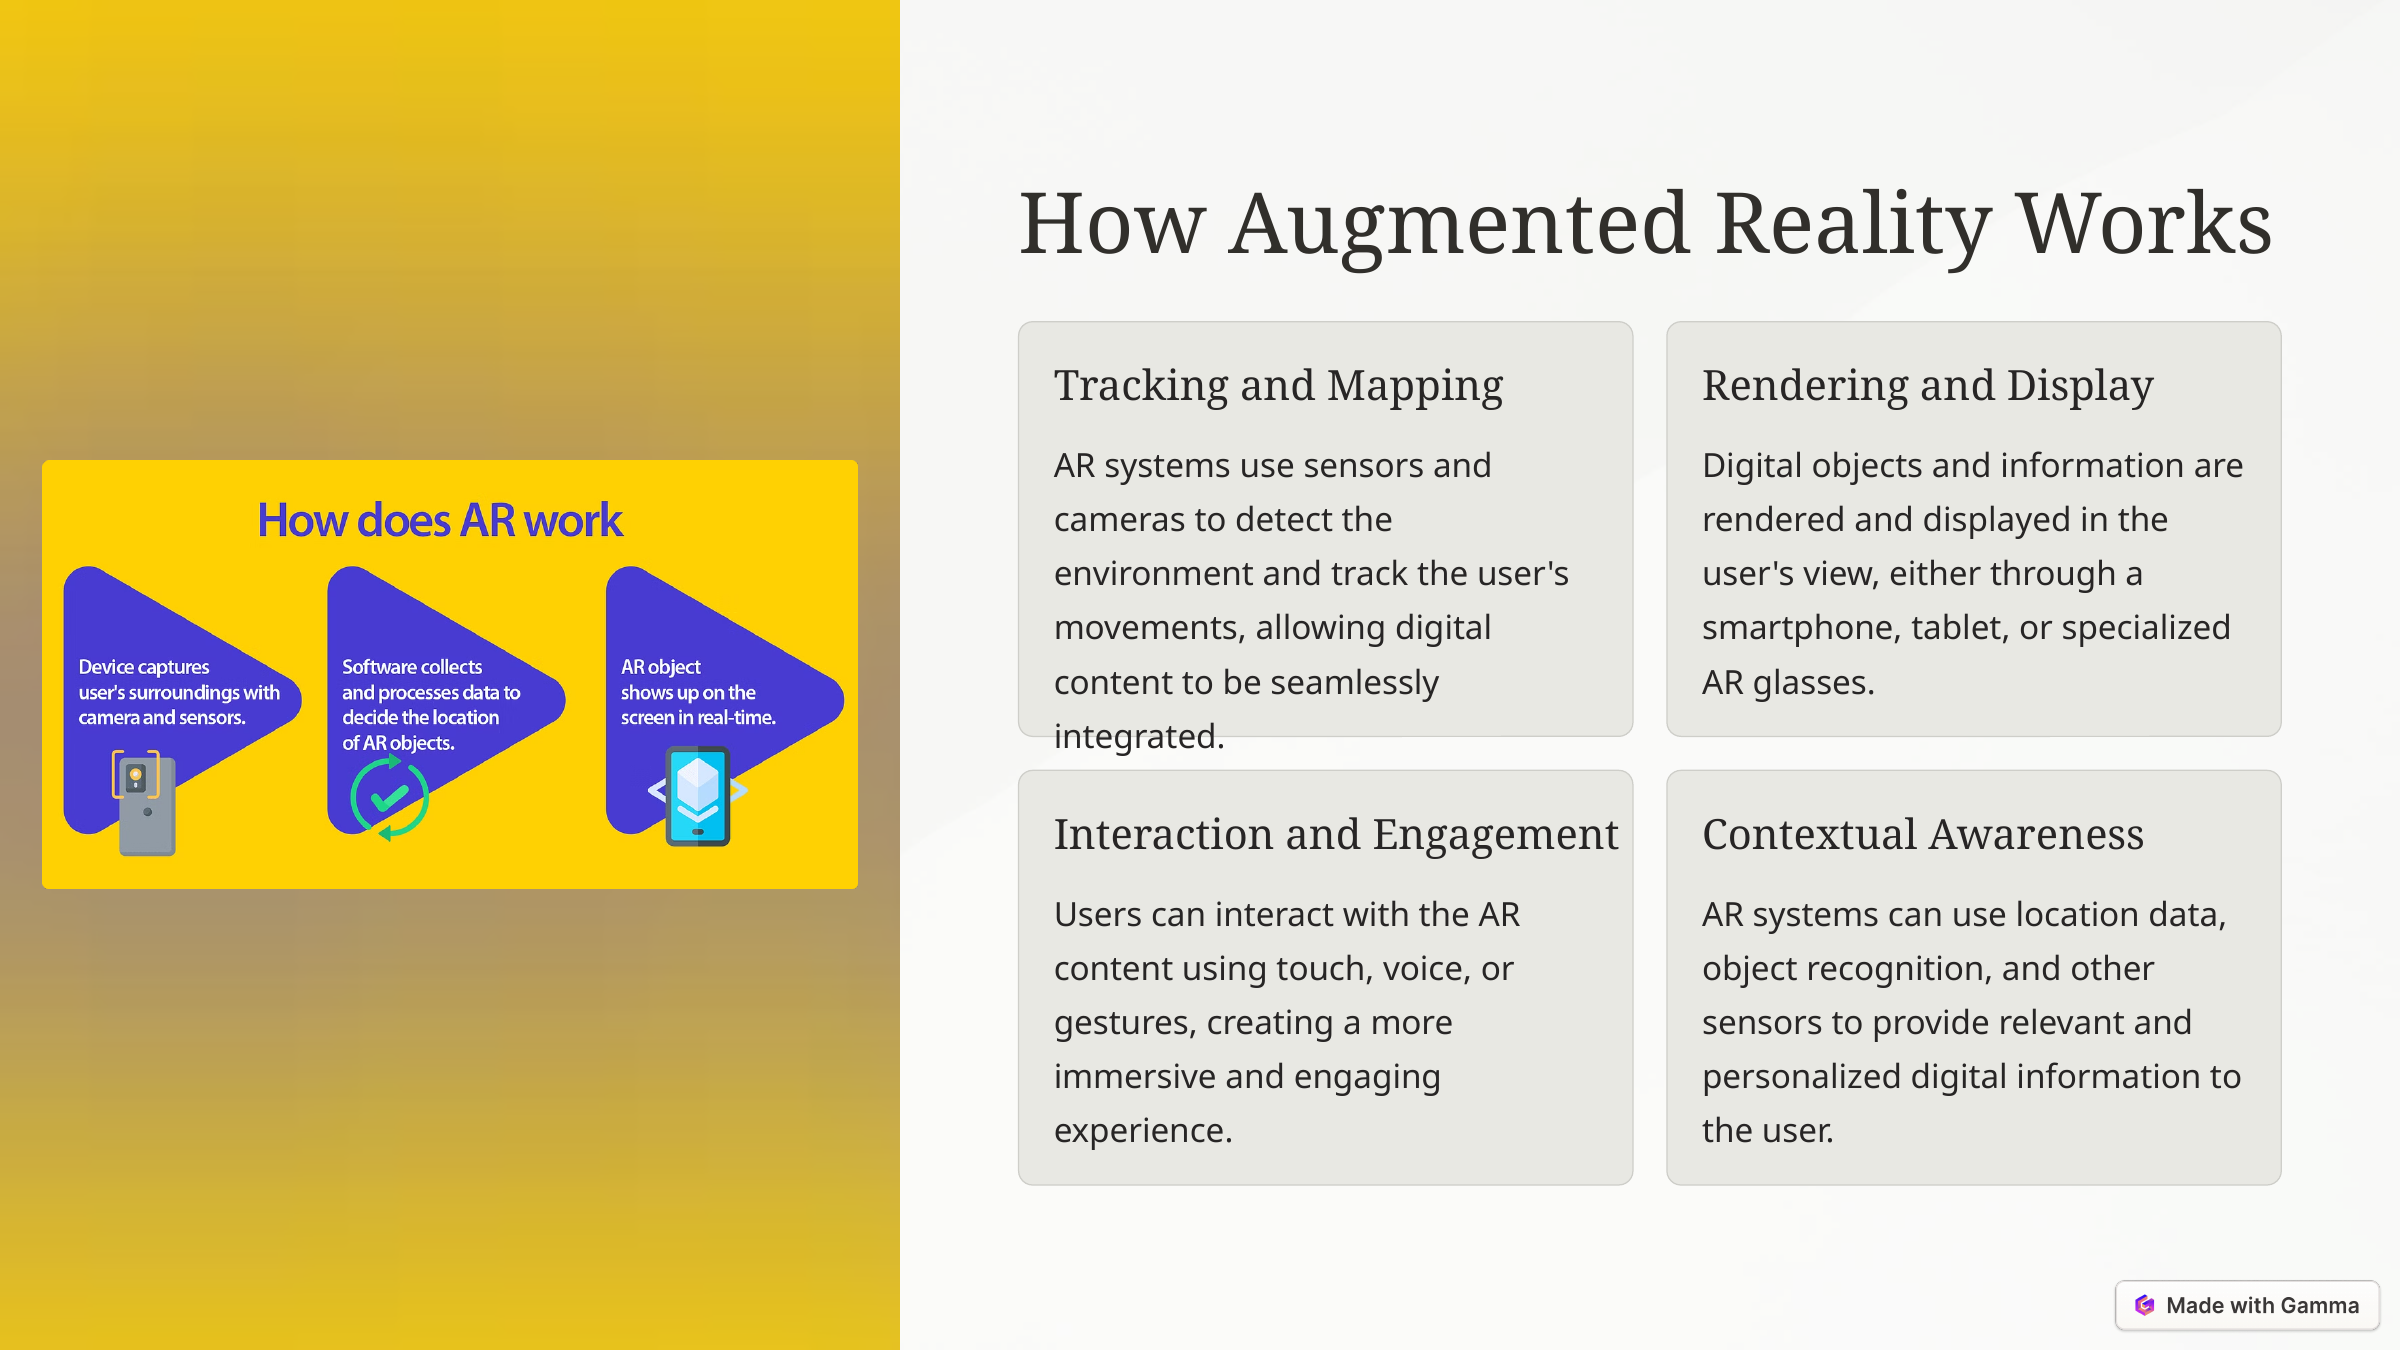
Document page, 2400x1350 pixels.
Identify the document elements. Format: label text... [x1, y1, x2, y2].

picture [2106, 1271, 2389, 1339]
text_box [1666, 321, 2282, 737]
text_box AR systems use sensors and cameras to detect the environment and track the user's movements, allowing digital content to be seamlessly integrated. [1053, 430, 1598, 702]
text_box AR systems can use location data, object recognition, and other sensors to provide relevant and personalized digital information to the user. [1702, 878, 2247, 1150]
text_box Digital objects and information are rendered and displayed in the user's view, either through a smartphone, tablet, or specialized AR glasses. [1702, 430, 2247, 647]
text_box Tracking and Mapping [1053, 356, 1479, 410]
text_box [1666, 770, 2282, 1186]
text_box How Augmented Reality Works [1018, 164, 2199, 271]
text_box [1018, 770, 1633, 1186]
text_box Users can interact with the AR content using touch, voice, or gestures, creating a more immersive and engaging experience. [1053, 878, 1598, 1096]
text_box Interaction and Engagement [1053, 805, 1590, 859]
text_box [1018, 321, 1633, 737]
picture [0, 0, 900, 1350]
text_box Rendering and Display [1702, 356, 2131, 410]
text_box Contextual Awareness [1702, 805, 2126, 859]
